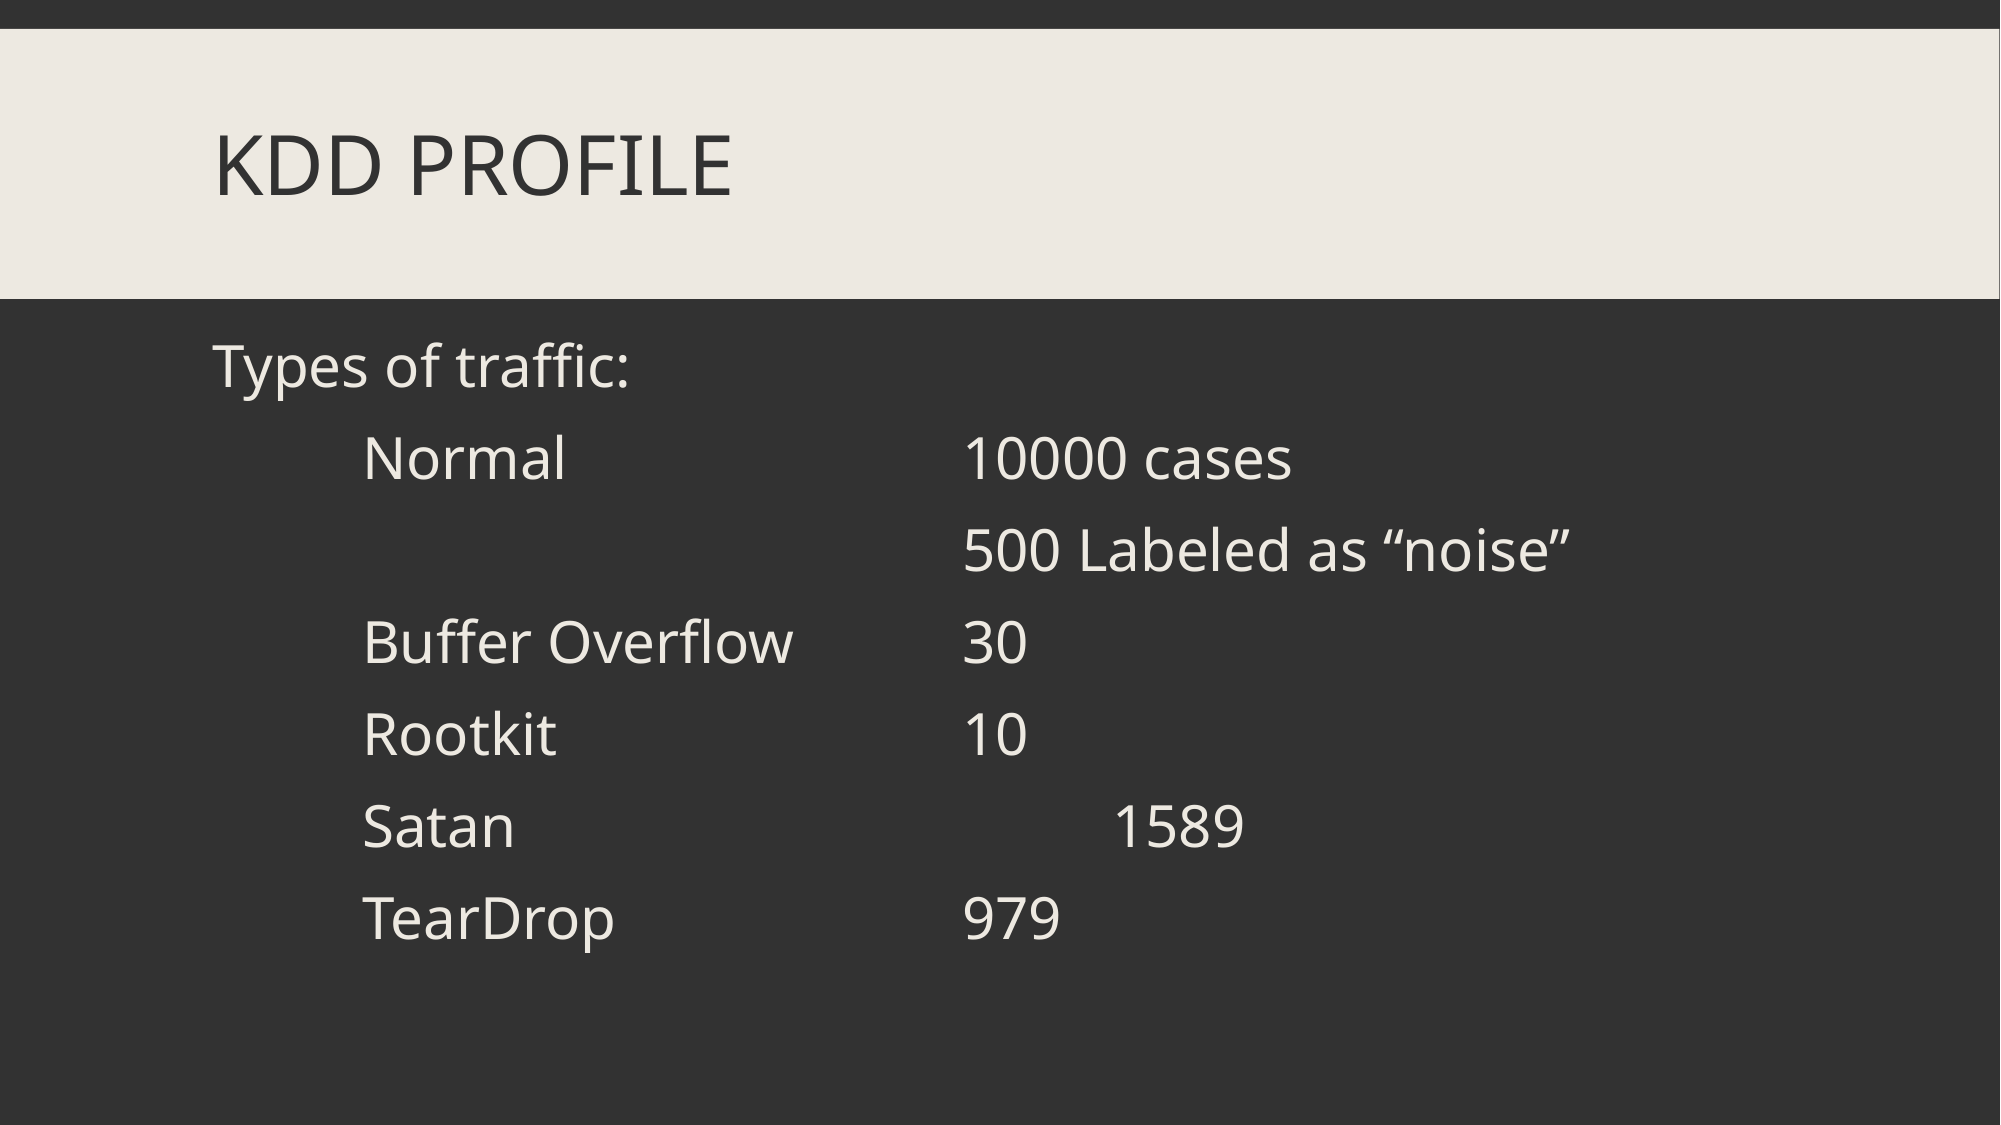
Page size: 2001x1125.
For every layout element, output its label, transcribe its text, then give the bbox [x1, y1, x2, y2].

list Types of traffic: Normal 10000 cases 500 Labeled as “noise” Buffer Overflow 30 Rootkit 10 Satan 1589 TearDrop 979 [197, 329, 1803, 1020]
title KDD Profile [197, 46, 1803, 295]
